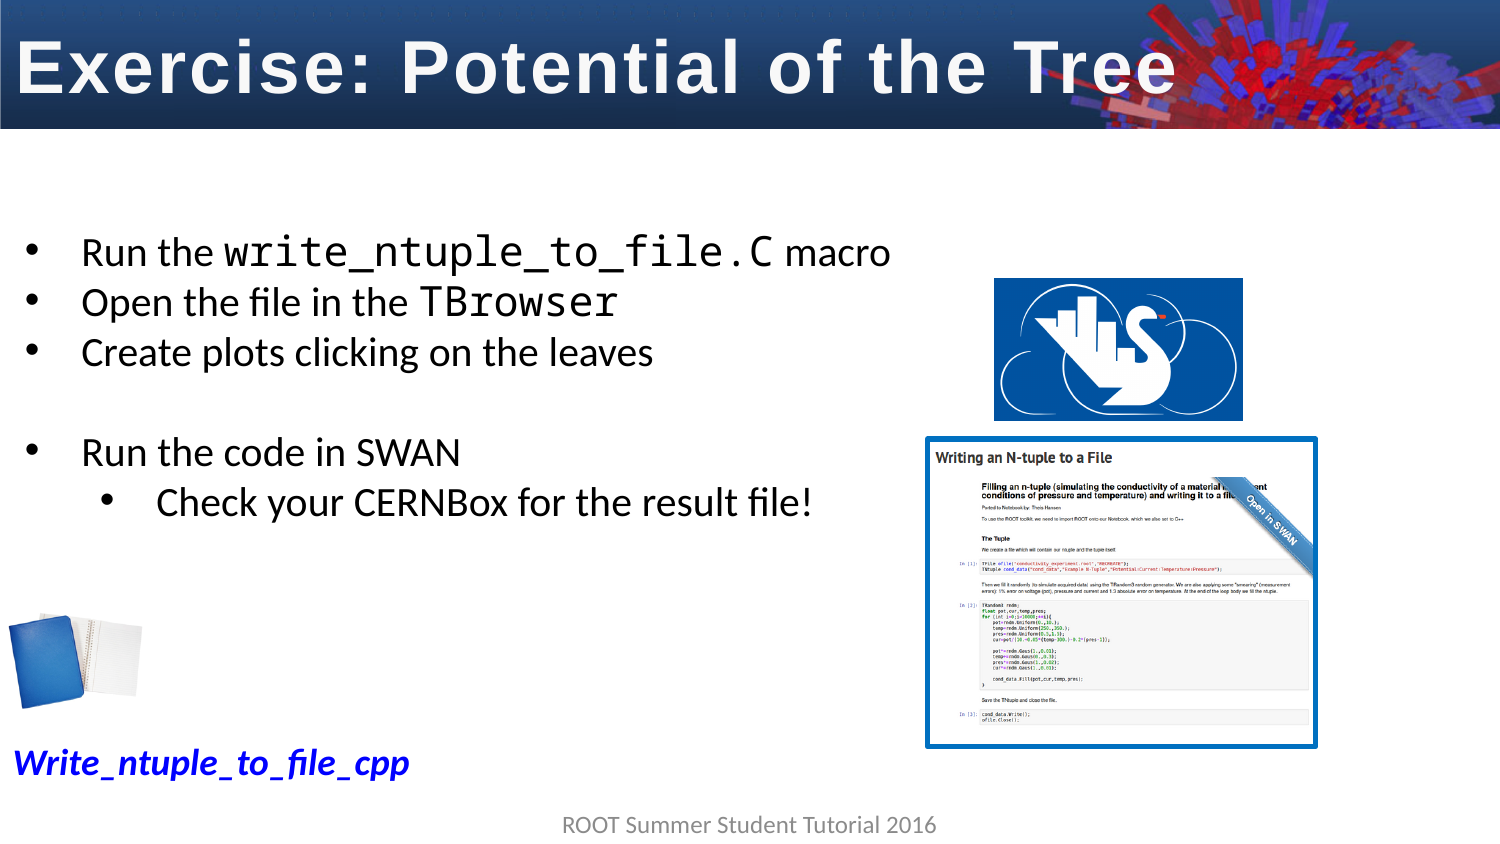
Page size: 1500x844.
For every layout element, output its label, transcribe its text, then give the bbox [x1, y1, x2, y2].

picture [994, 278, 1243, 421]
text_box Write_ntuple_to_file_cpp [0, 730, 636, 791]
text_box Run the write_ntuple_to_file.C macro Open the file in the TBrowser Create plots clicking on the leaves Run the code in SWAN Check your CERNBox for the result file! [10, 217, 1404, 533]
picture [929, 441, 1314, 745]
text_box Exercise: Potential of the Tree [0, 0, 1500, 129]
footer ROOT Summer Student Tutorial 2016 [512, 800, 988, 844]
picture [0, 588, 144, 733]
